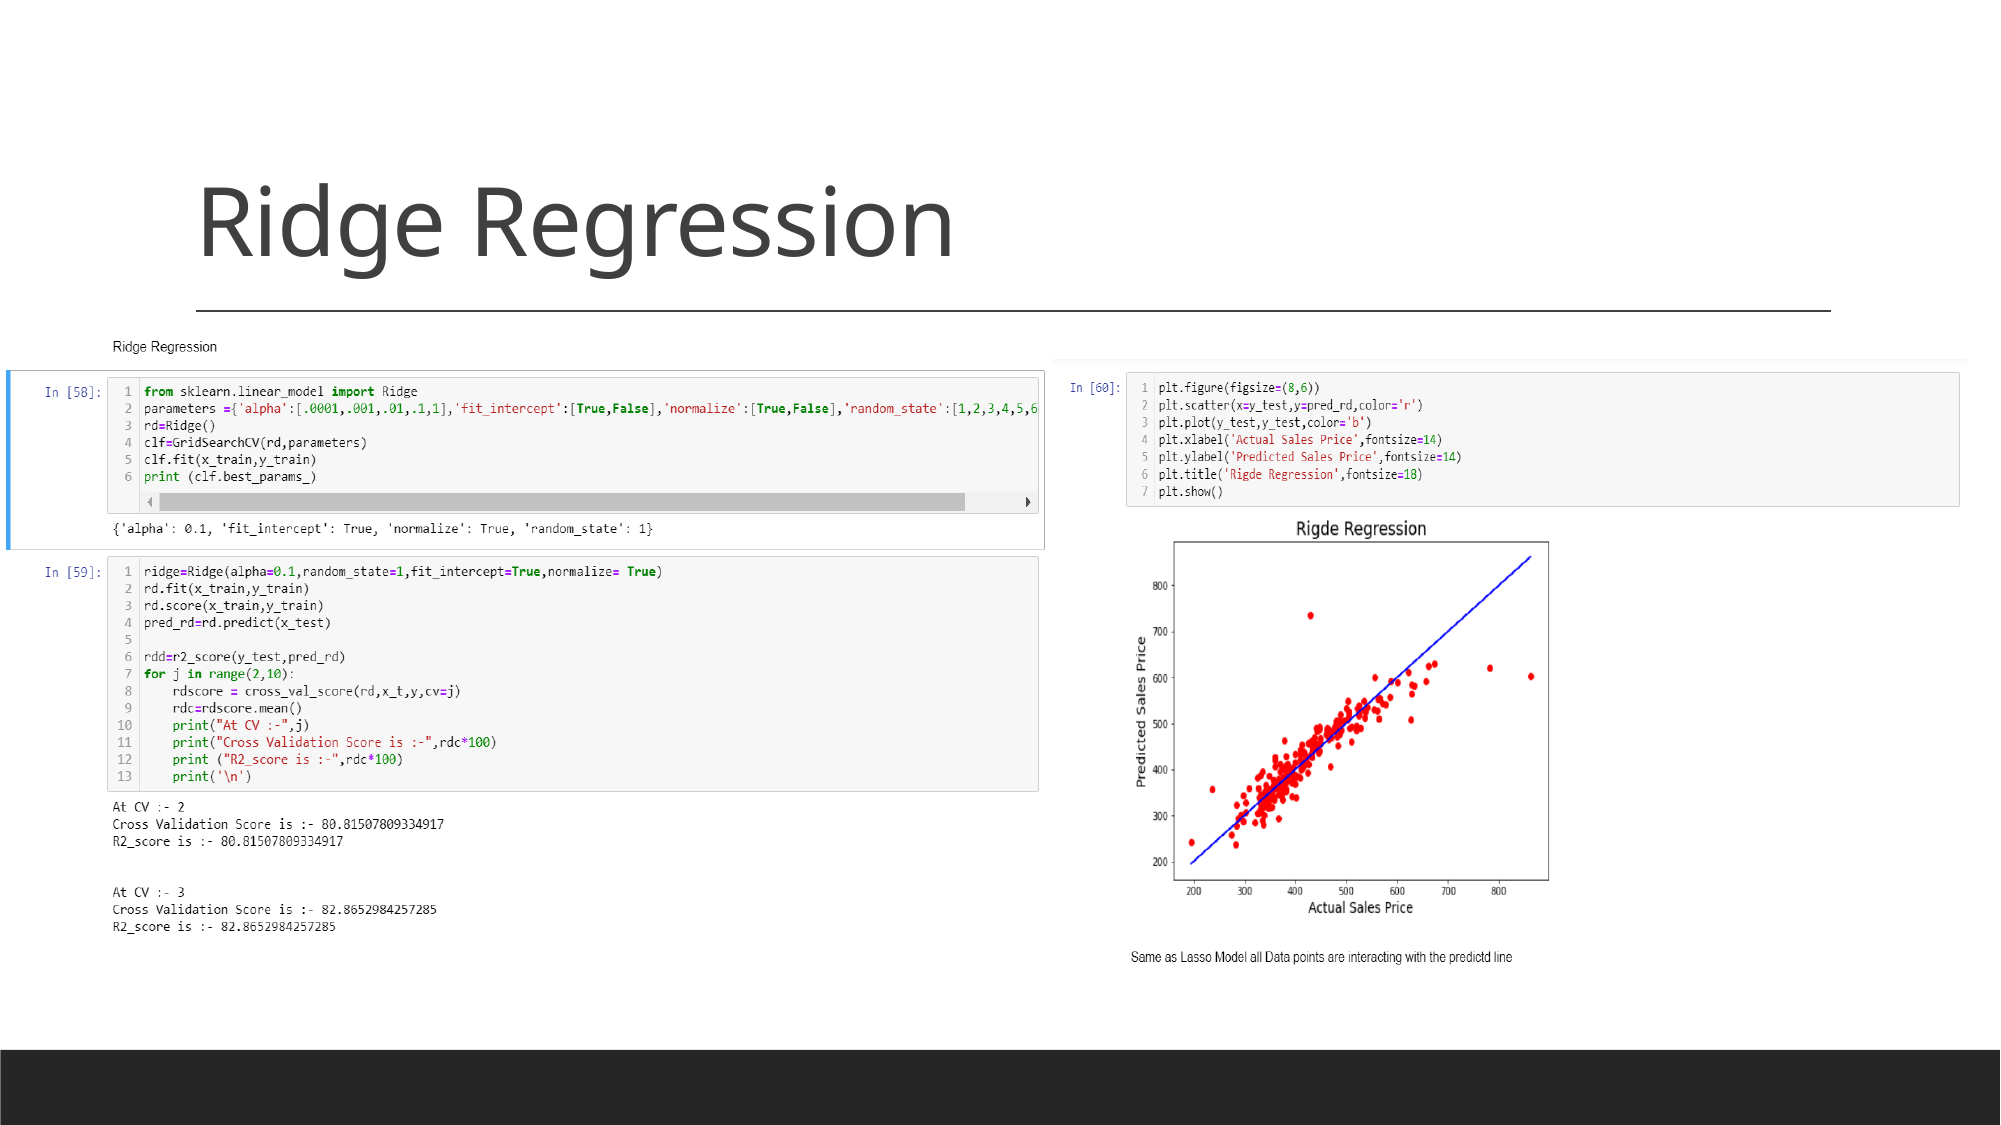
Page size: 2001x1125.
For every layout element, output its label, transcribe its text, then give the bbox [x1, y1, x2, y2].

picture [1052, 359, 1968, 978]
title Ridge Regression [180, 47, 1830, 285]
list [0, 321, 1054, 940]
